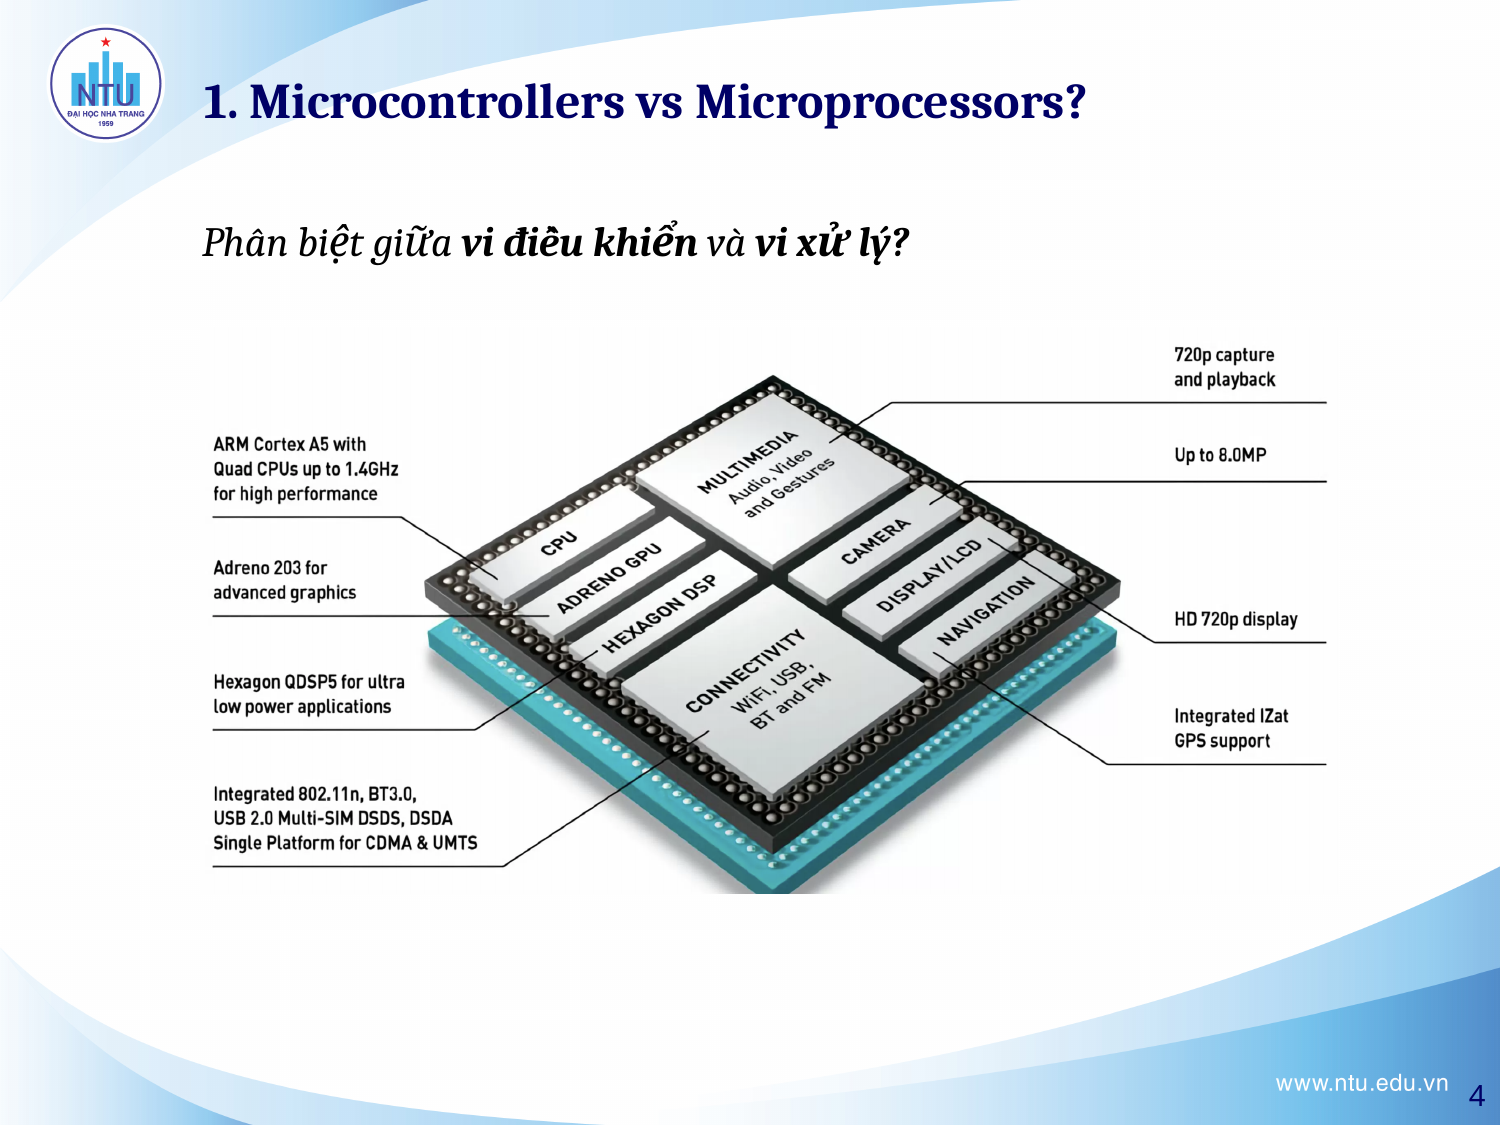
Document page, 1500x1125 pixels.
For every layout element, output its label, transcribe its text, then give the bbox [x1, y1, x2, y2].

text_box 1. Microcontrollers vs Microprocessors? [187, 61, 1250, 137]
text_box 4 [1462, 1082, 1492, 1117]
text_box Phân biệt giữa vi điều khiển và vi xử lý? [199, 212, 1338, 327]
picture [0, 0, 1500, 1125]
